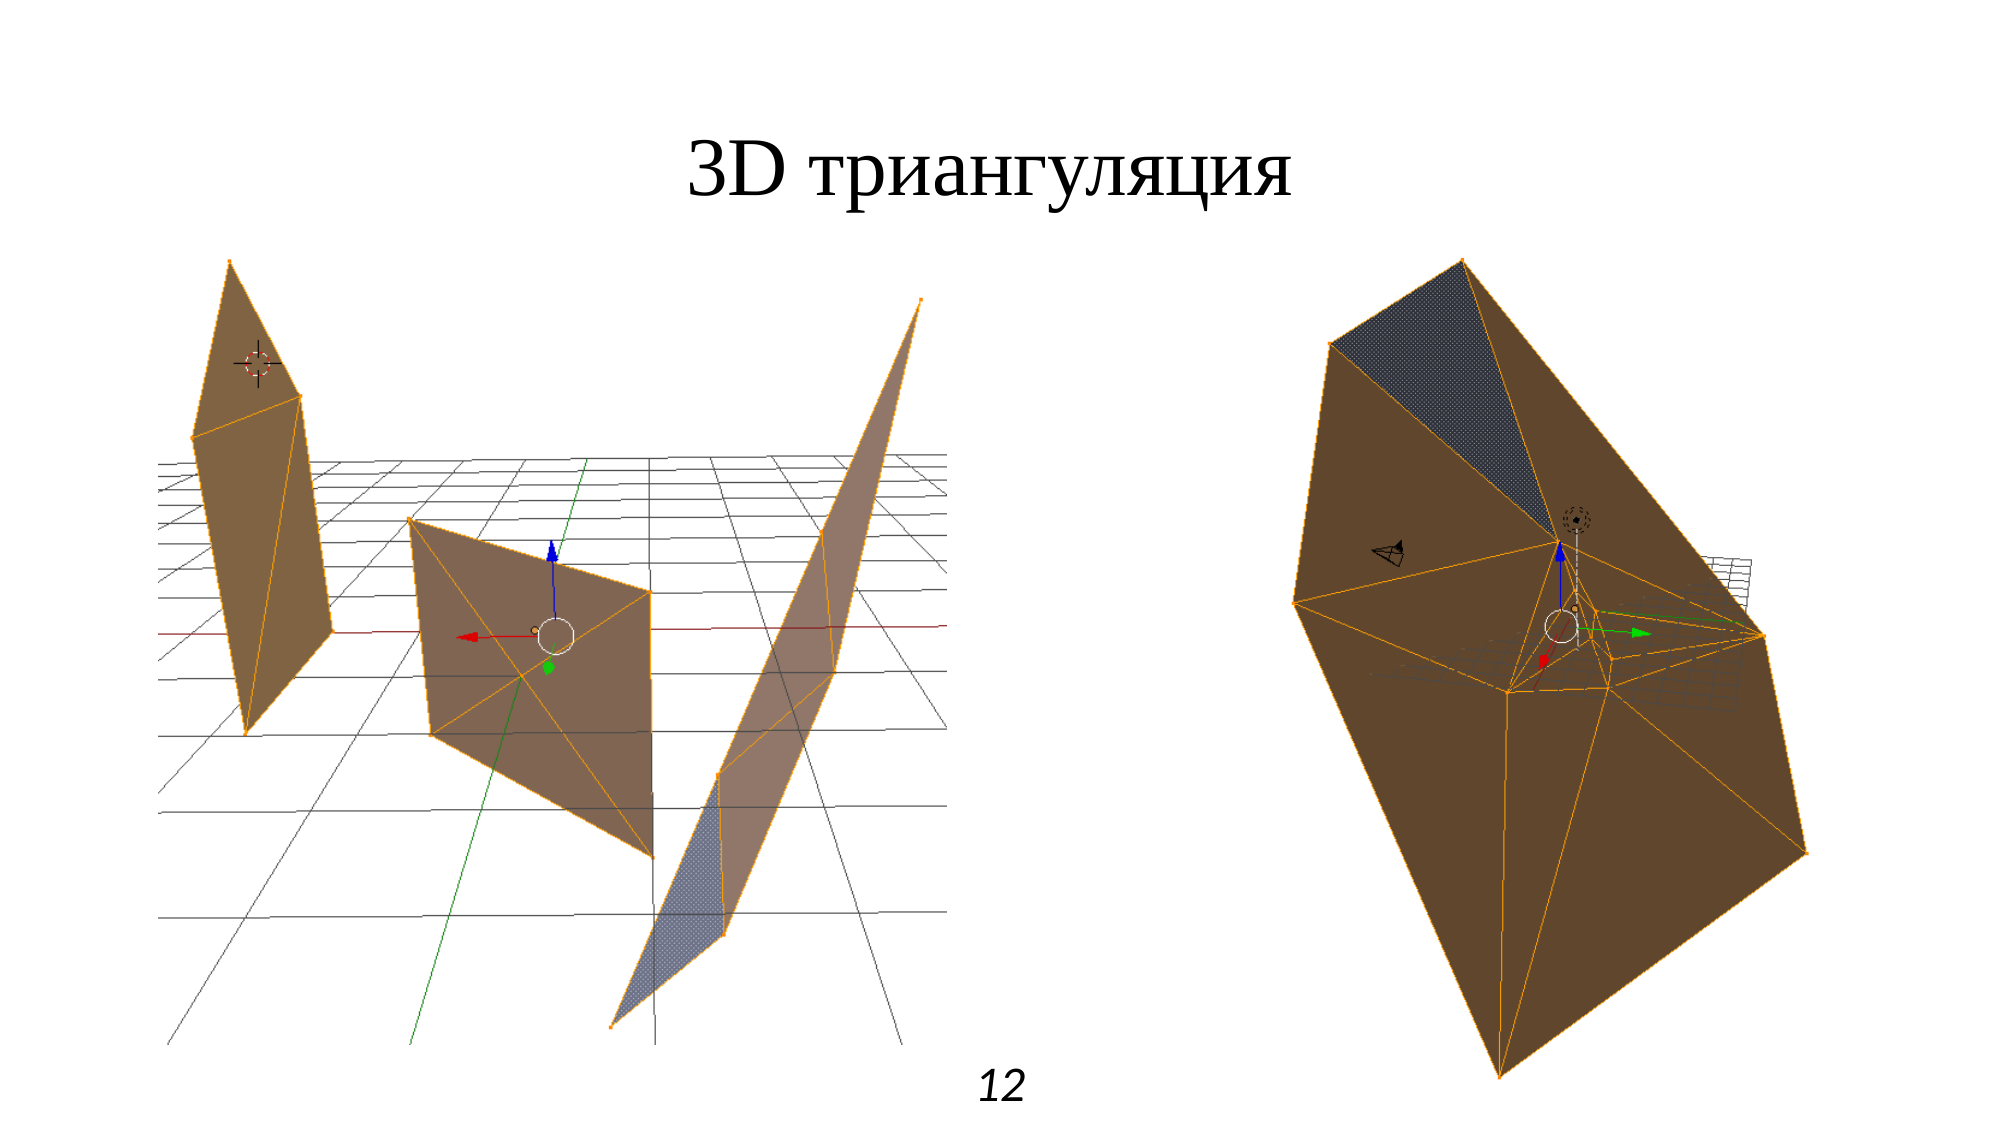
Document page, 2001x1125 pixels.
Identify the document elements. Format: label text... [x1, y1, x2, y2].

picture [1282, 233, 1825, 1087]
title 3D триангуляция [137, 59, 1863, 278]
text_box 12 [959, 1044, 1041, 1119]
picture [158, 233, 947, 1045]
